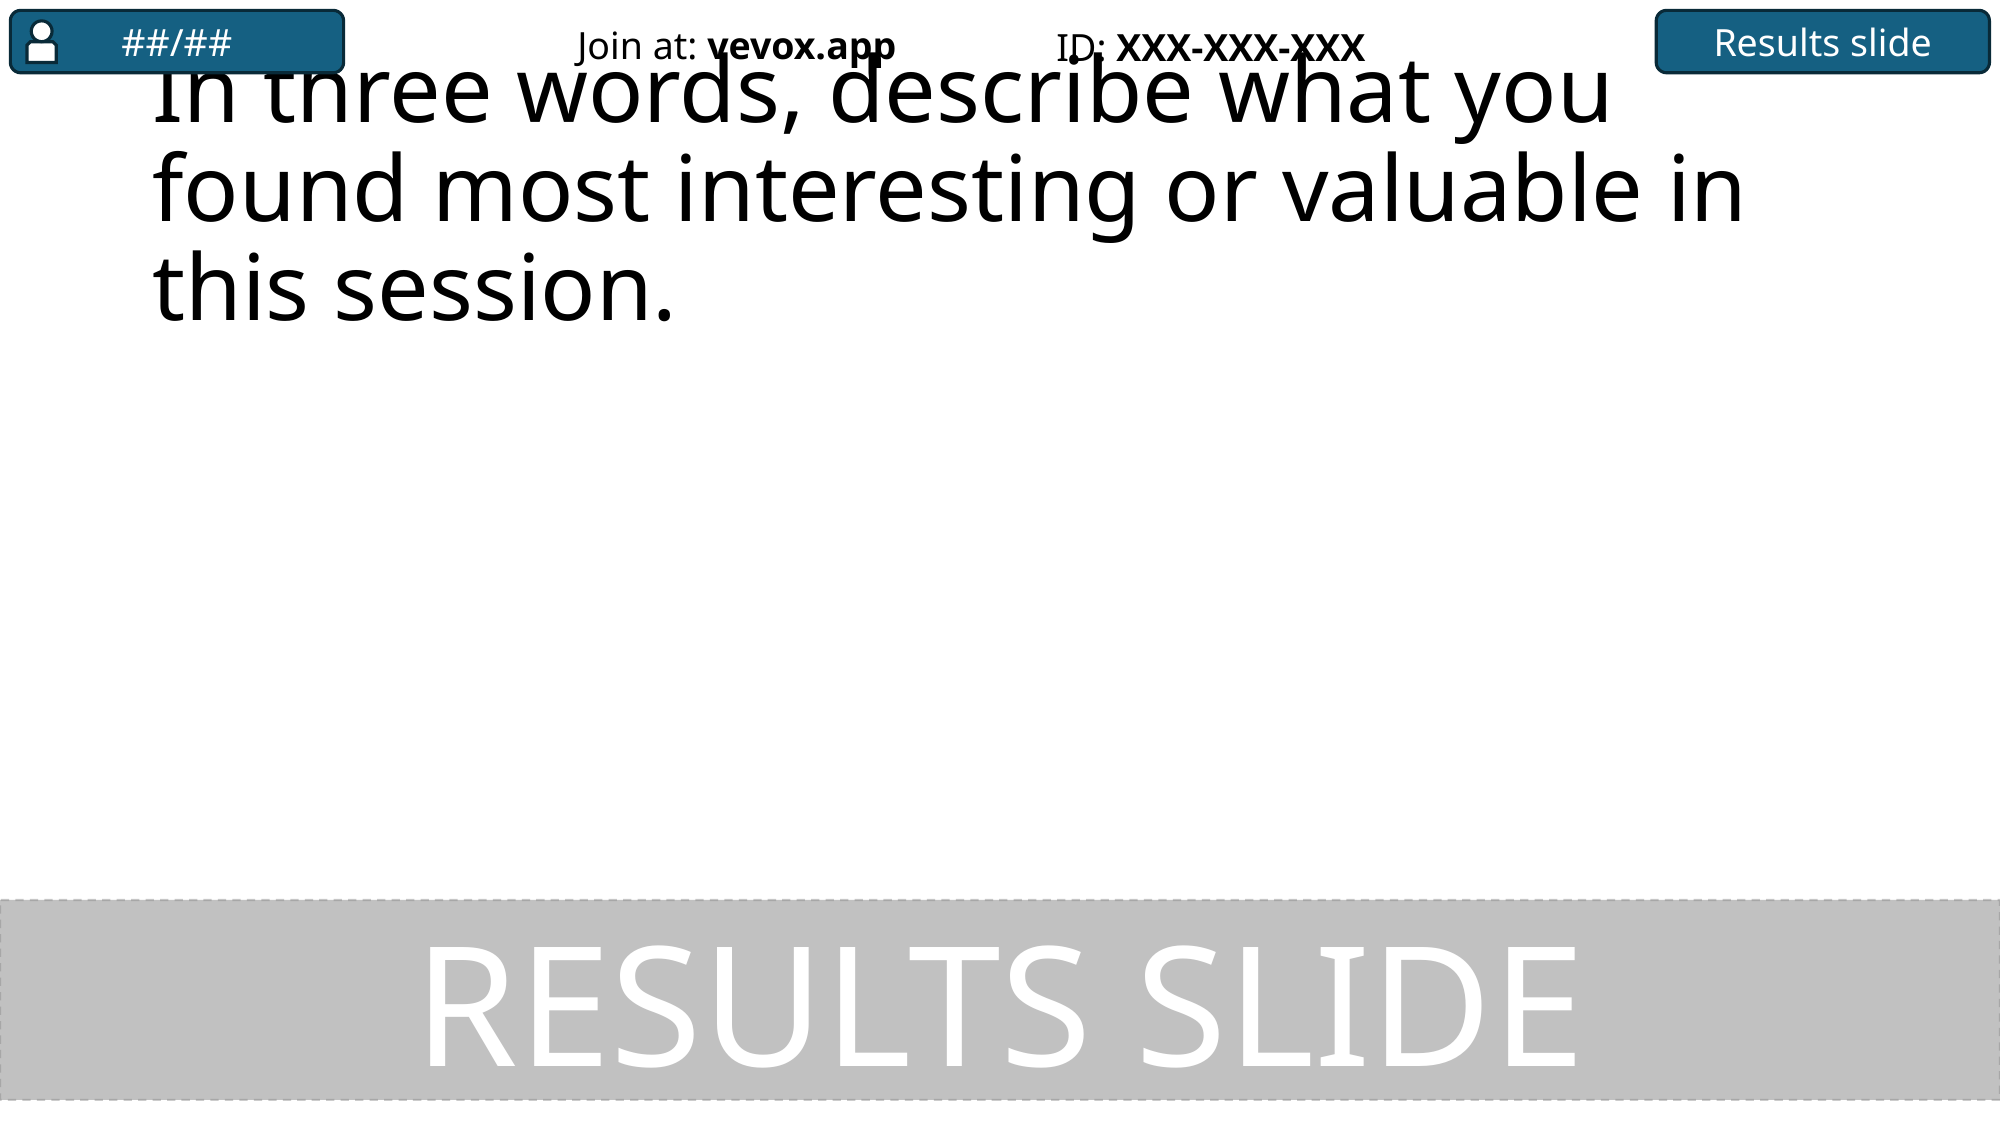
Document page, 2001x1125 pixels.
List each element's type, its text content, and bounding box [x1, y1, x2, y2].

text_box ID: XXX-XXX-XXX [1041, 16, 1438, 77]
title In three words, describe what you found most interesting or valuable in this session. [137, 83, 1863, 293]
text_box [29, 19, 54, 44]
text_box RESULTS SLIDE [0, 898, 2000, 1102]
text_box [25, 40, 58, 65]
text_box Results slide [1654, 8, 1992, 75]
text_box [136, 292, 1864, 900]
text_box Join at: vevox.app [562, 14, 959, 75]
text_box ##/## [8, 8, 346, 75]
